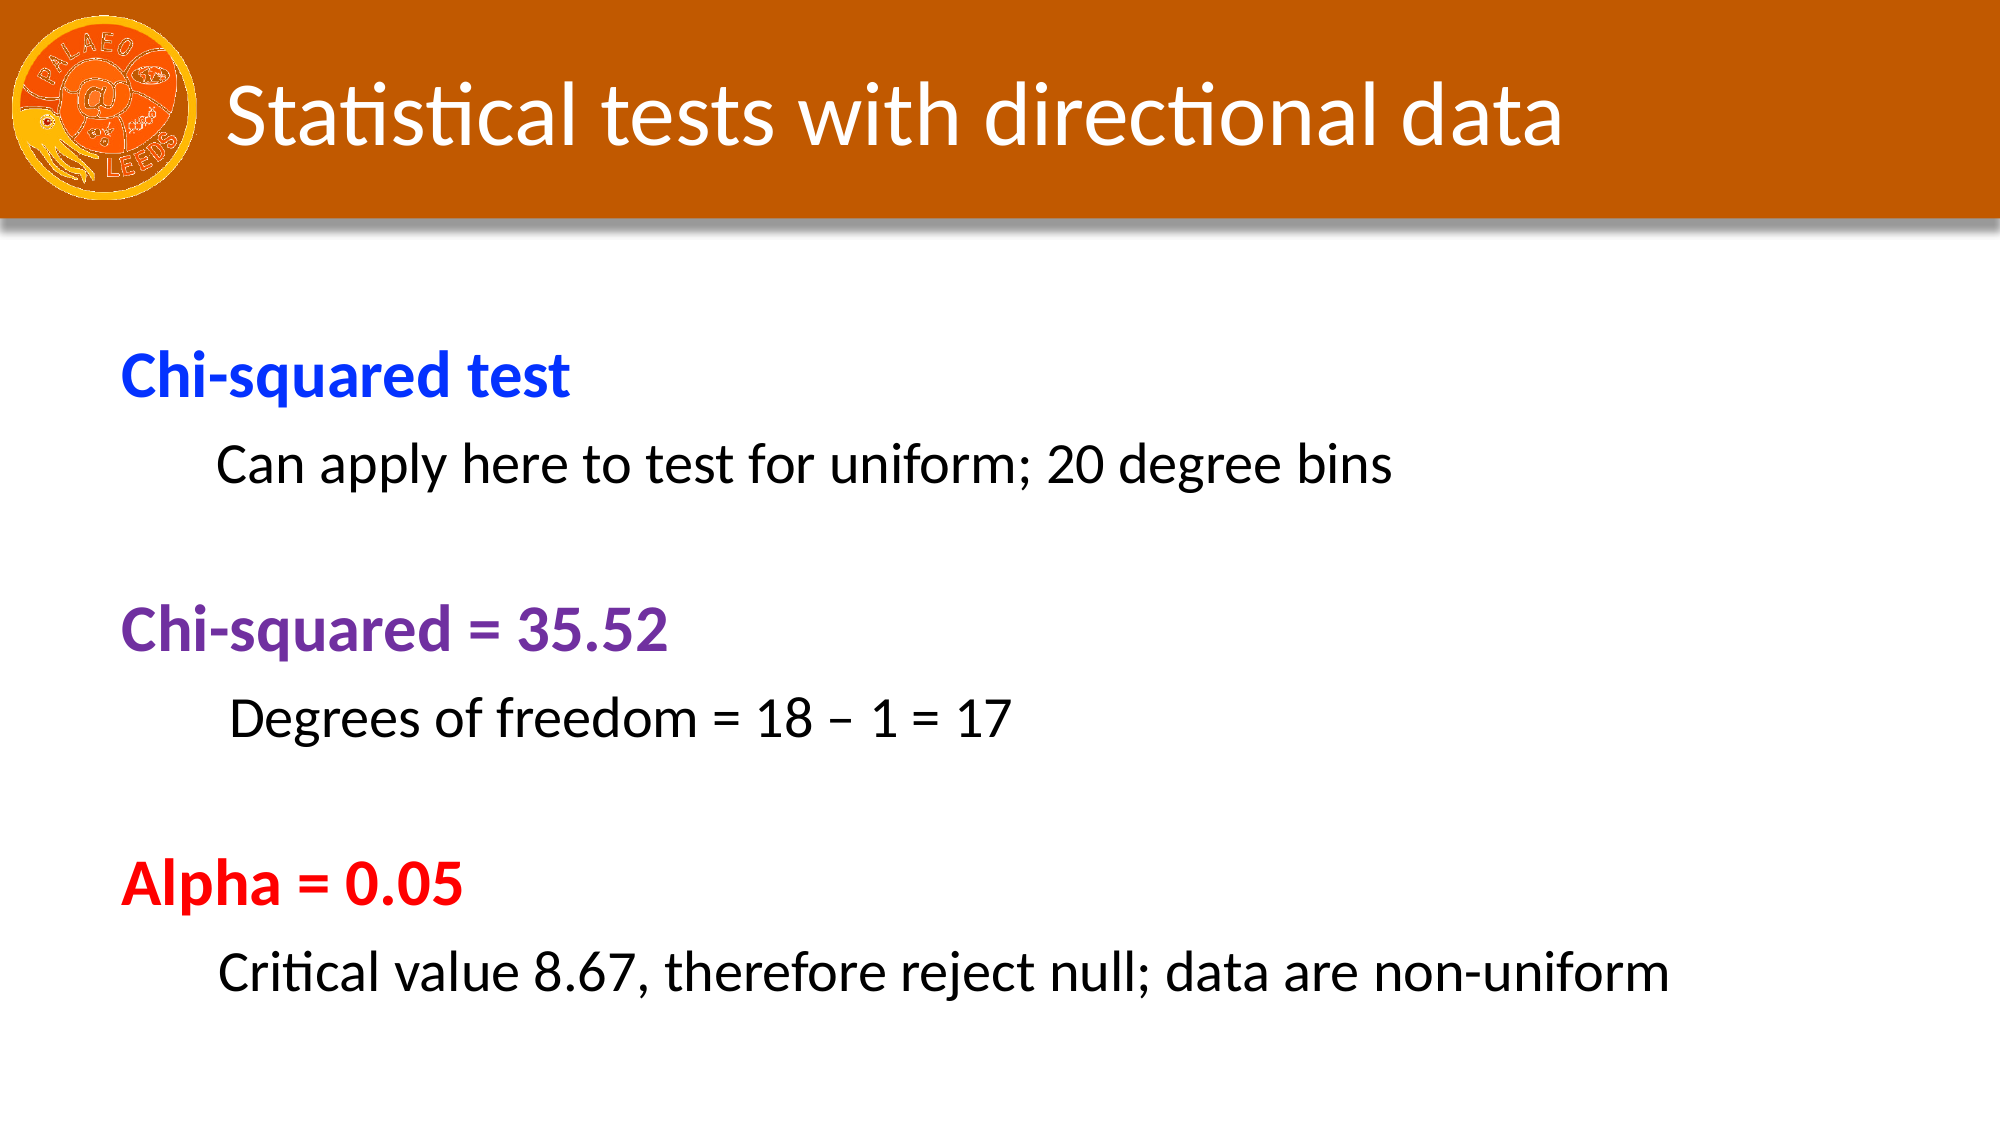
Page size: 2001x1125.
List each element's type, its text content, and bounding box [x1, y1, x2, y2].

text_box Alpha = 0.05 [106, 831, 481, 926]
text_box Chi-squared test [106, 323, 588, 419]
text_box Chi-squared = 35.52 [107, 577, 685, 673]
text_box Degrees of freedom = 18 – 1 = 17 [214, 671, 1029, 757]
text_box Can apply here to test for uniform; 20 degree bins [202, 417, 1409, 503]
text_box Statistical tests with directional data [210, 17, 2000, 201]
text_box Critical value 8.67, therefore reject null; data are non-uniform [203, 925, 1687, 1011]
text_box [0, 0, 2000, 219]
picture [11, 15, 197, 200]
